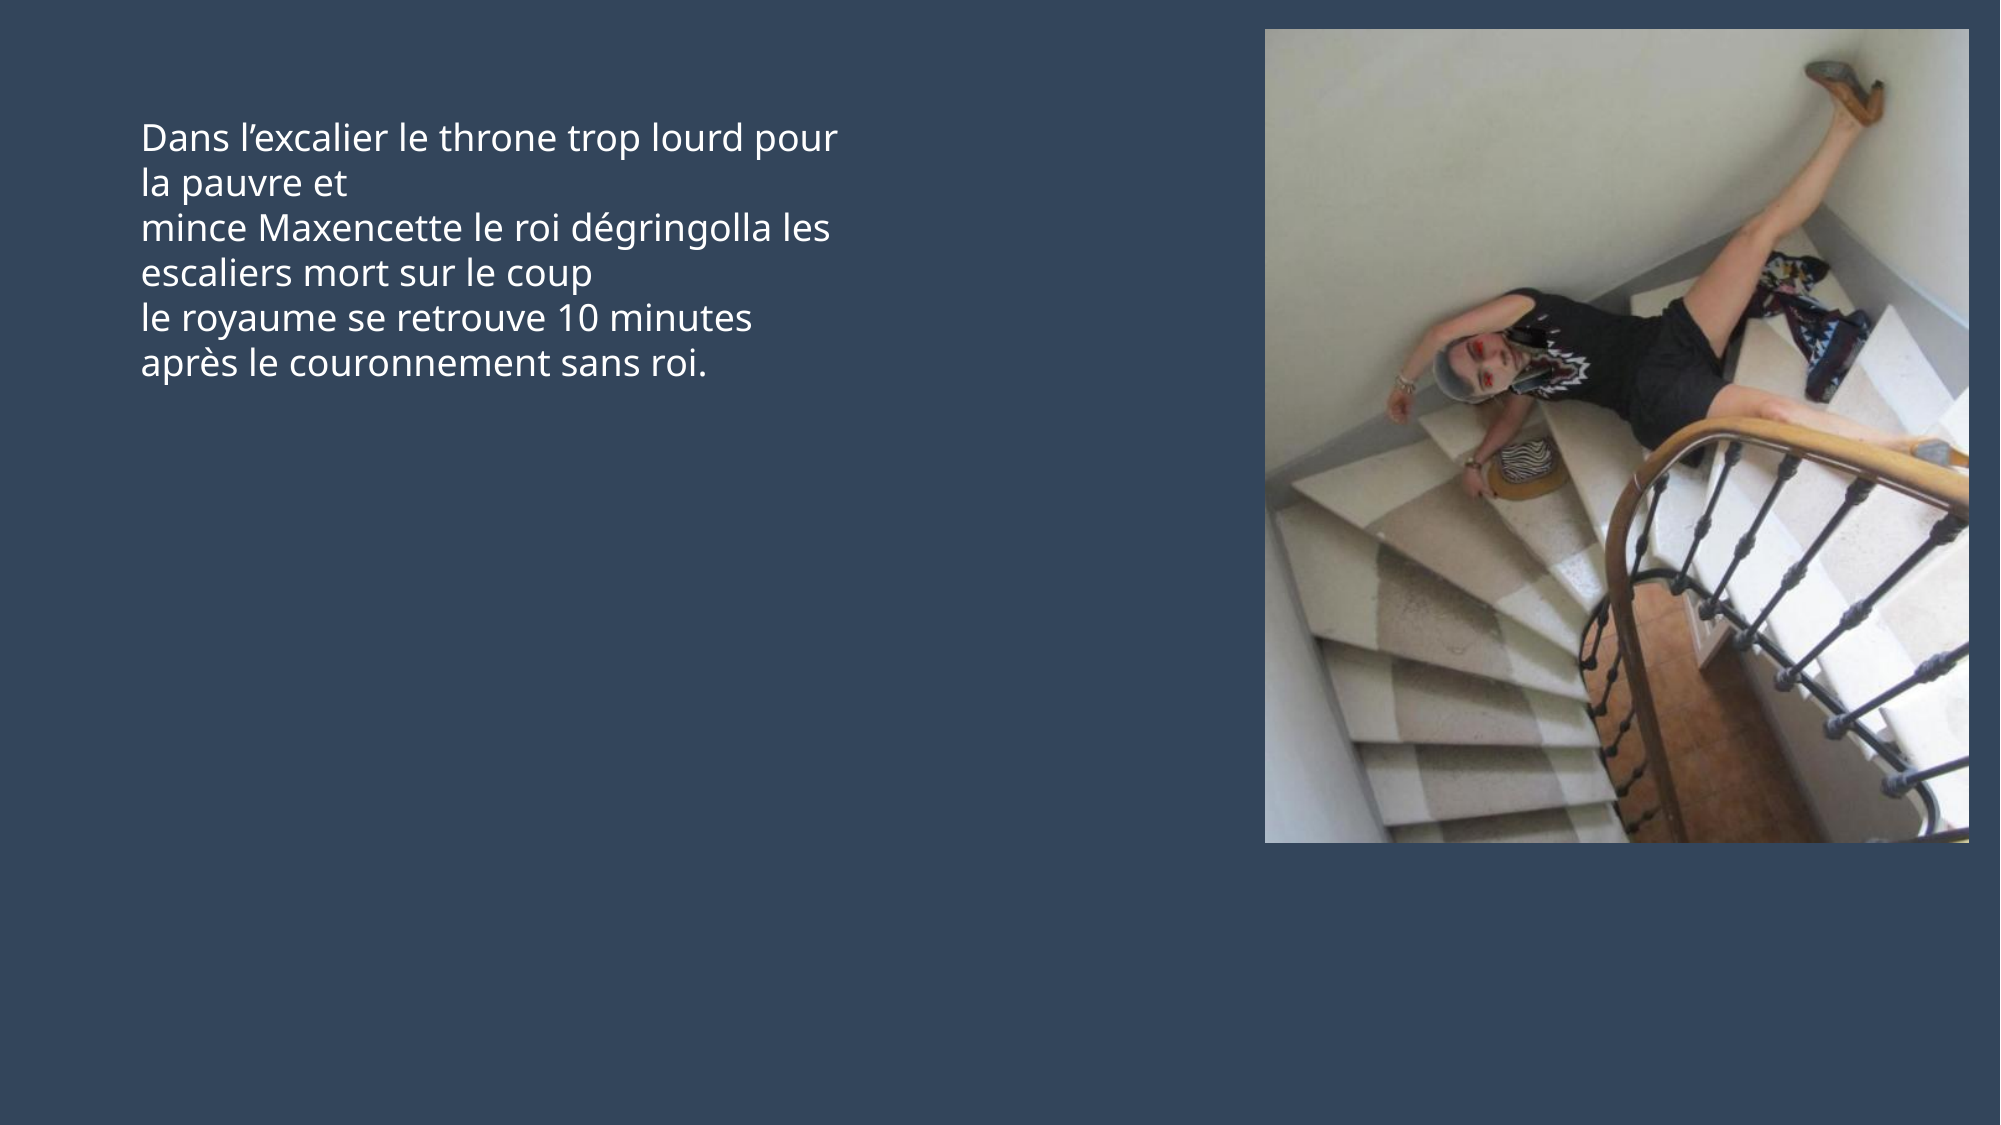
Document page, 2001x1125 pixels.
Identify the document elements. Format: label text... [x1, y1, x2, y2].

picture [1265, 29, 1969, 843]
text_box Dans l’excalier le throne trop lourd pour la pauvre et mince Maxencette le roi dégringolla les escaliers mort sur le coup le royaume se retrouve 10 minutes après le couronnement sans roi. [125, 61, 864, 392]
